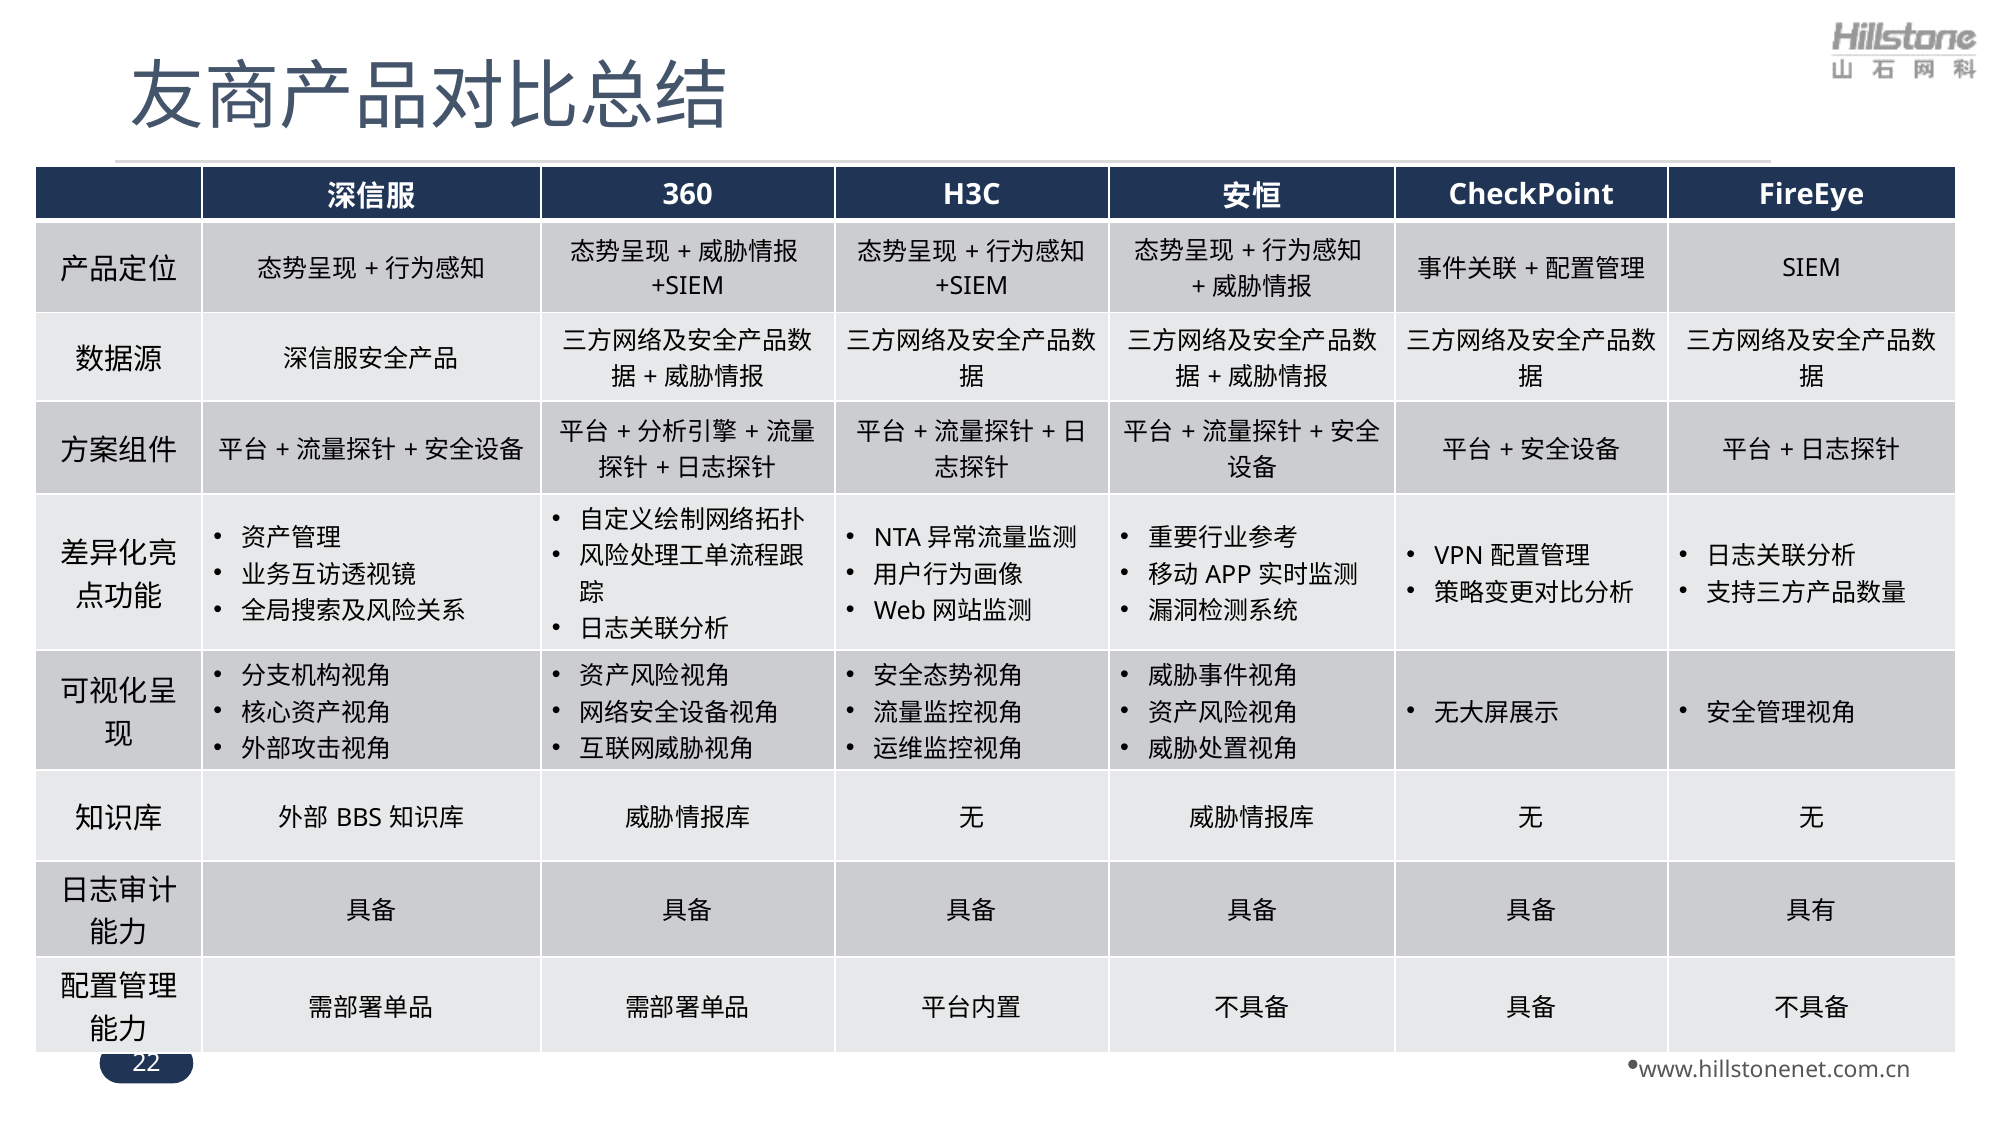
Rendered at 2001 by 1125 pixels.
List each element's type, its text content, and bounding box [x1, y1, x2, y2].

table_cell 日志关联分析 支持三方产品数量 [1669, 495, 1955, 649]
table_cell 平台内置 [836, 958, 1108, 1052]
table_cell 平台+安全设备 [1396, 402, 1667, 493]
table_cell 安全管理视角 [1669, 651, 1955, 769]
table_cell 具备 [1396, 862, 1667, 956]
table_cell 需部署单品 [542, 958, 834, 1052]
table_cell 不具备 [1110, 958, 1394, 1052]
table_cell 三方网络及安全产品数据 [836, 313, 1108, 400]
table_cell 分支机构视角 核心资产视角 外部攻击视角 [203, 651, 540, 769]
table_cell 知识库 [36, 771, 201, 860]
table_cell 差异化亮点功能 [36, 495, 201, 649]
table_cell 具备 [542, 862, 834, 956]
table_cell 自定义绘制网络拓扑 风险处理工单流程跟踪 日志关联分析 [542, 495, 834, 649]
table_cell 态势呈现+行为感知 +SIEM [836, 223, 1108, 312]
picture [1817, 13, 1989, 85]
table_cell 三方网络及安全产品数据 [1396, 313, 1667, 400]
table_cell 数据源 [36, 313, 201, 400]
table_header FireEye [1669, 167, 1955, 218]
table_cell 资产管理 业务互访透视镜 全局搜索及风险关系 [203, 495, 540, 649]
table_cell NTA异常流量监测 用户行为画像 Web网站监测 [836, 495, 1108, 649]
table_header CheckPoint [1396, 167, 1667, 218]
table_cell 资产风险视角 网络安全设备视角 互联网威胁视角 [542, 651, 834, 769]
table_cell 三方网络及安全产品数据+威胁情报 [1110, 313, 1394, 400]
table_cell 外部BBS知识库 [203, 771, 540, 860]
table_cell 无 [836, 771, 1108, 860]
table_cell 产品定位 [36, 223, 201, 312]
table_cell 可视化呈现 [36, 651, 201, 769]
table_cell 具备 [1396, 958, 1667, 1052]
table_cell 三方网络及安全产品数据+威胁情报 [542, 313, 834, 400]
table_cell 方案组件 [36, 402, 201, 493]
title 友商产品对比总结 [114, 48, 1724, 148]
table_cell 平台+日志探针 [1669, 402, 1955, 493]
table_header [36, 167, 201, 218]
table_cell 无大屏展示 [1396, 651, 1667, 769]
table_cell 日志审计能力 [36, 862, 201, 956]
table_header 深信服 [203, 167, 540, 218]
table_cell 深信服安全产品 [203, 313, 540, 400]
table_cell 事件关联+配置管理 [1396, 223, 1667, 312]
table_cell 态势呈现+行为感知+威胁情报 [1110, 223, 1394, 312]
table_cell 威胁情报库 [542, 771, 834, 860]
table_cell 平台+流量探针+安全设备 [203, 402, 540, 493]
table_cell 安全态势视角 流量监控视角 运维监控视角 [836, 651, 1108, 769]
table_cell 态势呈现+威胁情报+SIEM [542, 223, 834, 312]
table_cell 配置管理能力 [36, 958, 201, 1052]
table_cell VPN配置管理 策略变更对比分析 [1396, 495, 1667, 649]
table_cell 无 [1396, 771, 1667, 860]
table_cell 需部署单品 [203, 958, 540, 1052]
table_cell 平台+分析引擎+流量探针+日志探针 [542, 402, 834, 493]
table_cell 三方网络及安全产品数据 [1669, 313, 1955, 400]
table_cell SIEM [1669, 223, 1955, 312]
table_cell 平台+流量探针+安全设备 [1110, 402, 1394, 493]
table_cell 具有 [1669, 862, 1955, 956]
table_header H3C [836, 167, 1108, 218]
table_cell 态势呈现+行为感知 [203, 223, 540, 312]
table_cell 具备 [836, 862, 1108, 956]
table_cell 具备 [203, 862, 540, 956]
slide_number 22 [99, 1054, 194, 1084]
table_cell 威胁事件视角 资产风险视角 威胁处置视角 [1110, 651, 1394, 769]
table_cell 具备 [1110, 862, 1394, 956]
table_cell 无 [1669, 771, 1955, 860]
table_cell 不具备 [1669, 958, 1955, 1052]
table_cell 平台+流量探针+日志探针 [836, 402, 1108, 493]
table_cell 威胁情报库 [1110, 771, 1394, 860]
table_header 360 [542, 167, 834, 218]
table_cell 重要行业参考 移动APP实时监测 漏洞检测系统 [1110, 495, 1394, 649]
table_header 安恒 [1110, 167, 1394, 218]
